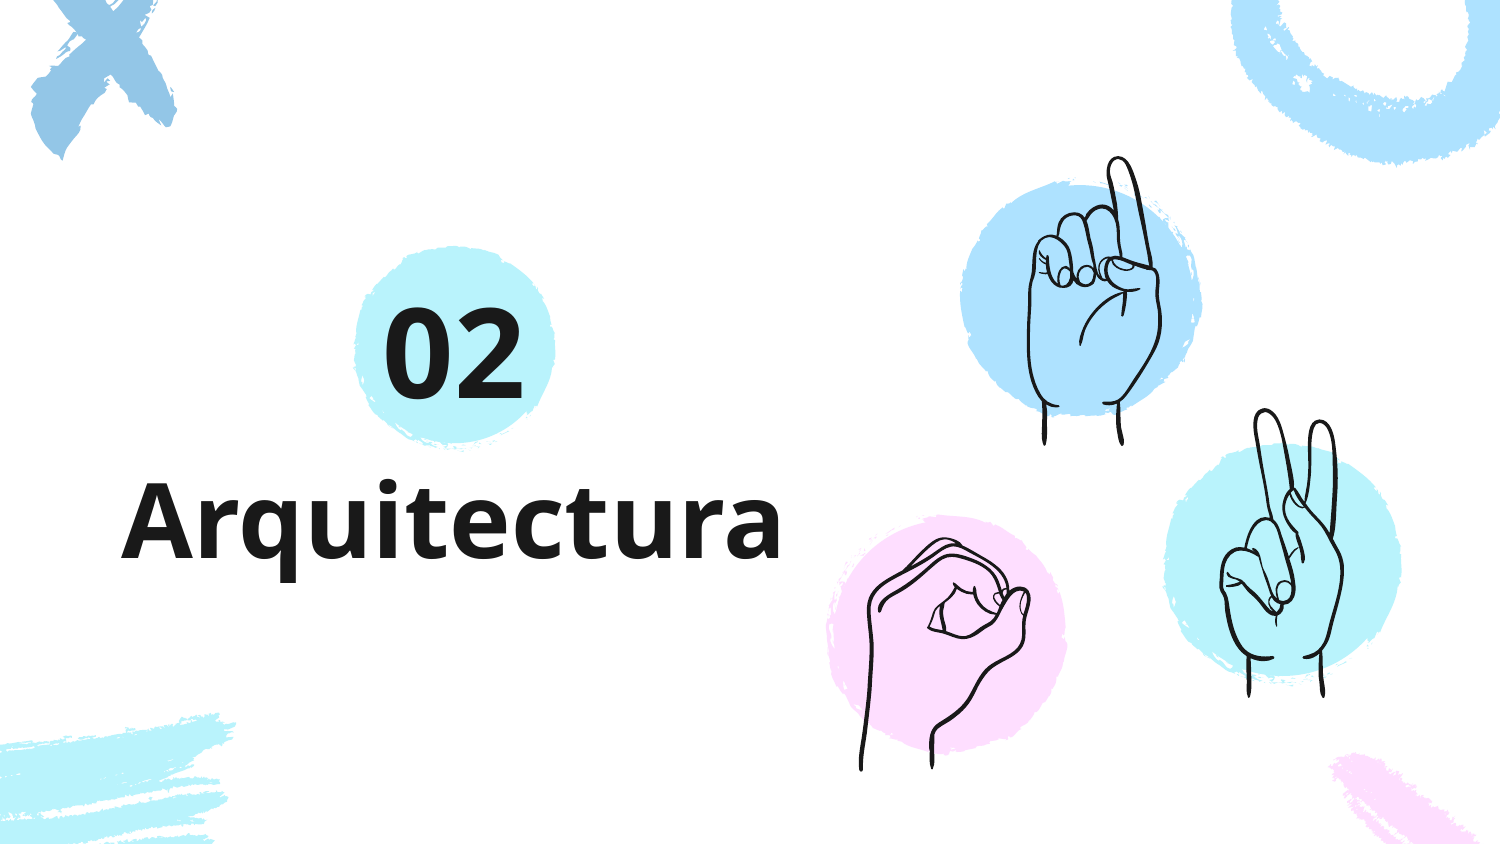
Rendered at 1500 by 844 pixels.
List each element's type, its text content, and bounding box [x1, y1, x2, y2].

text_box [778, 467, 1112, 799]
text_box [910, 126, 1253, 469]
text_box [1161, 407, 1402, 699]
title Arquitectura [84, 460, 824, 595]
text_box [350, 247, 558, 451]
